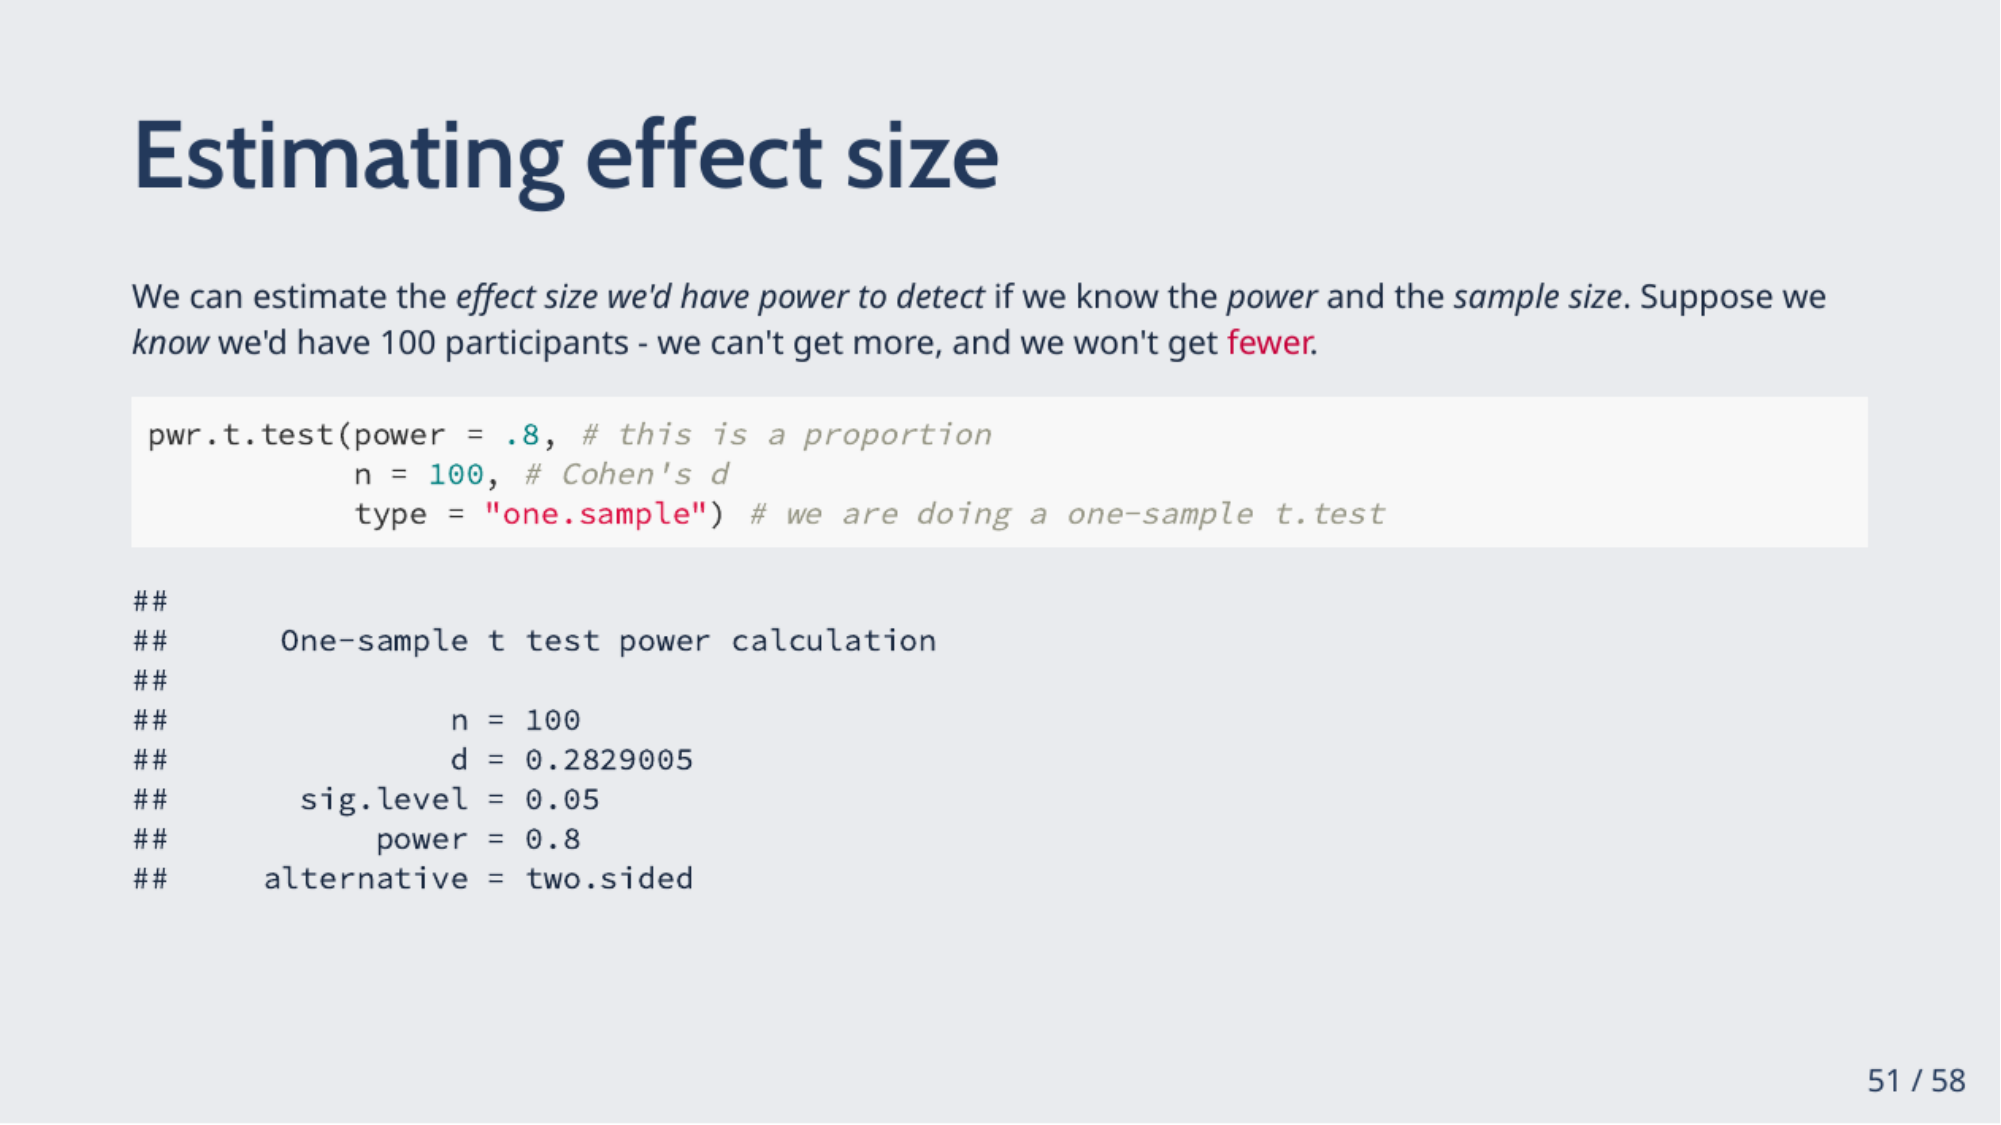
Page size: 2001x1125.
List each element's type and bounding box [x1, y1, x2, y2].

list [0, 0, 2000, 1125]
